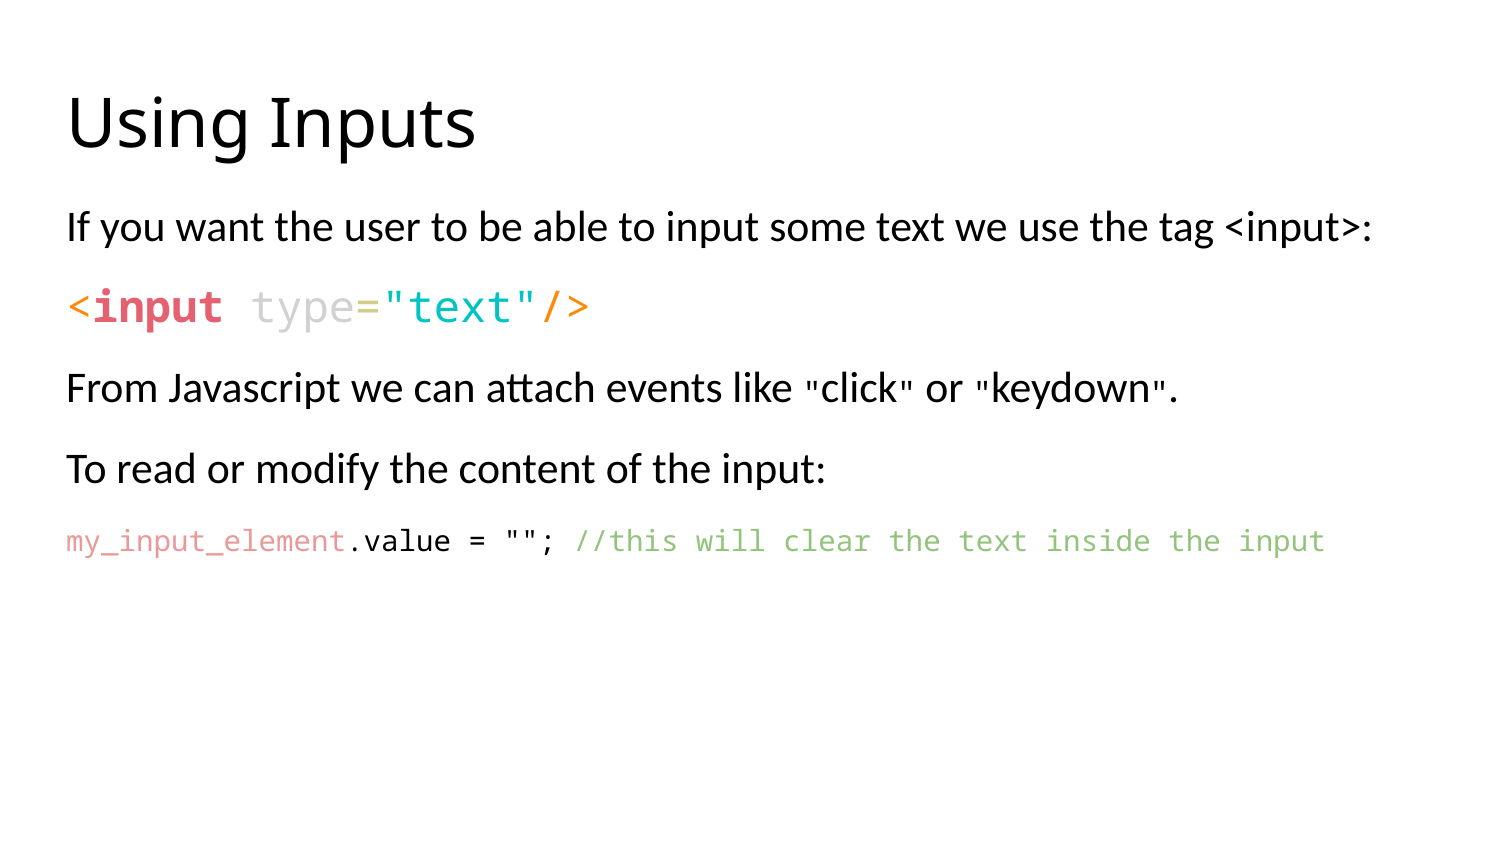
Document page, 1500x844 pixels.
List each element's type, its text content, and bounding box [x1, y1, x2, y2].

title Using Inputs [51, 72, 1449, 167]
list If you want the user to be able to input some text we use the tag <input>: <input type="text"/> From Javascript we can attach events like "click" or "keydown". To read or modify the content of the input: my_input_element.value = ""; //this will clear the text inside the input [51, 189, 1449, 750]
